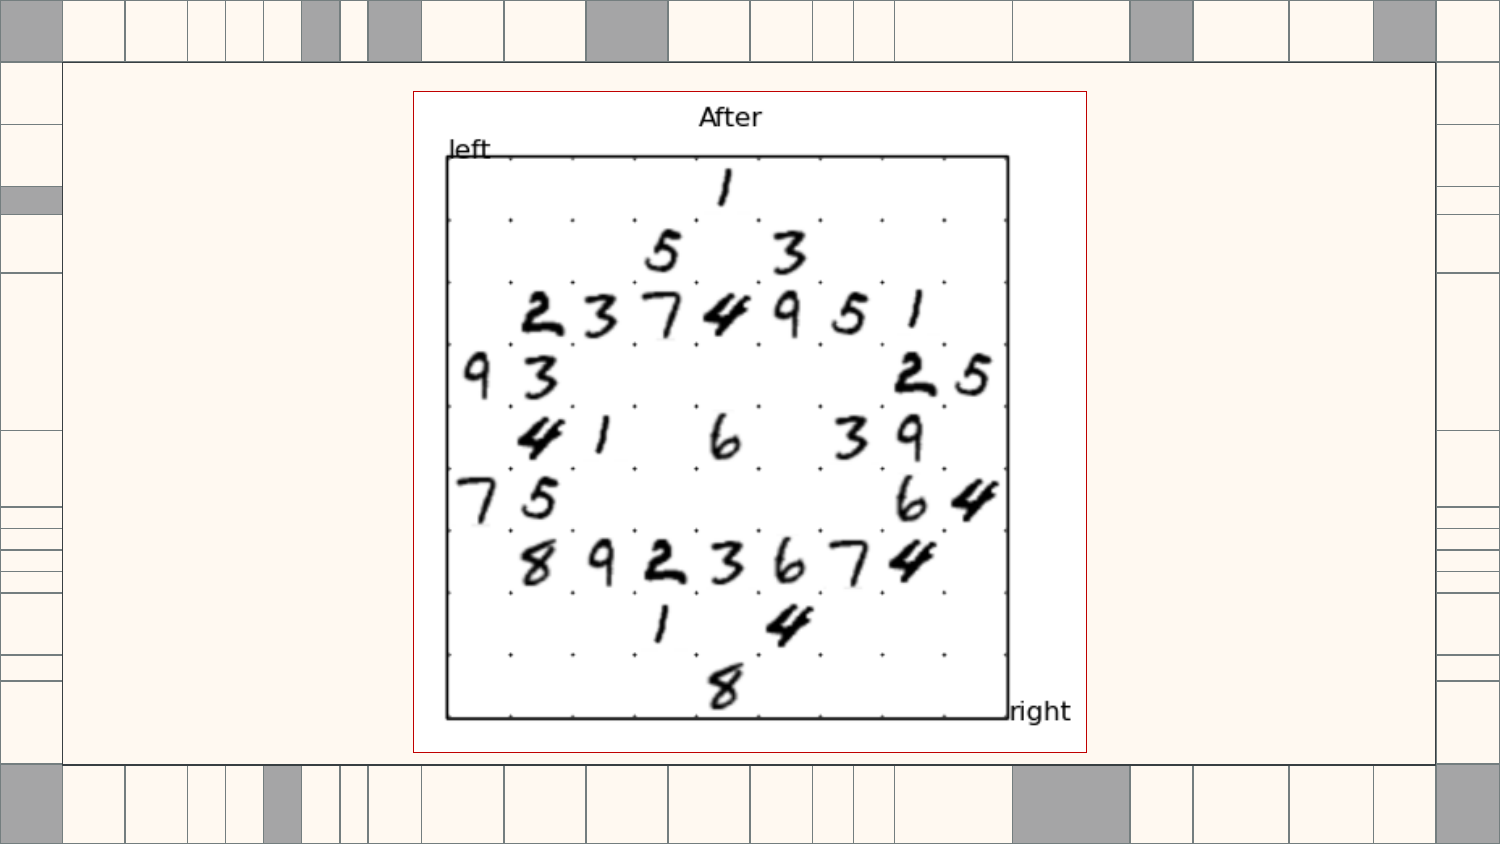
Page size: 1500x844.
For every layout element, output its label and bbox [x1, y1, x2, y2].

picture [413, 91, 1087, 753]
